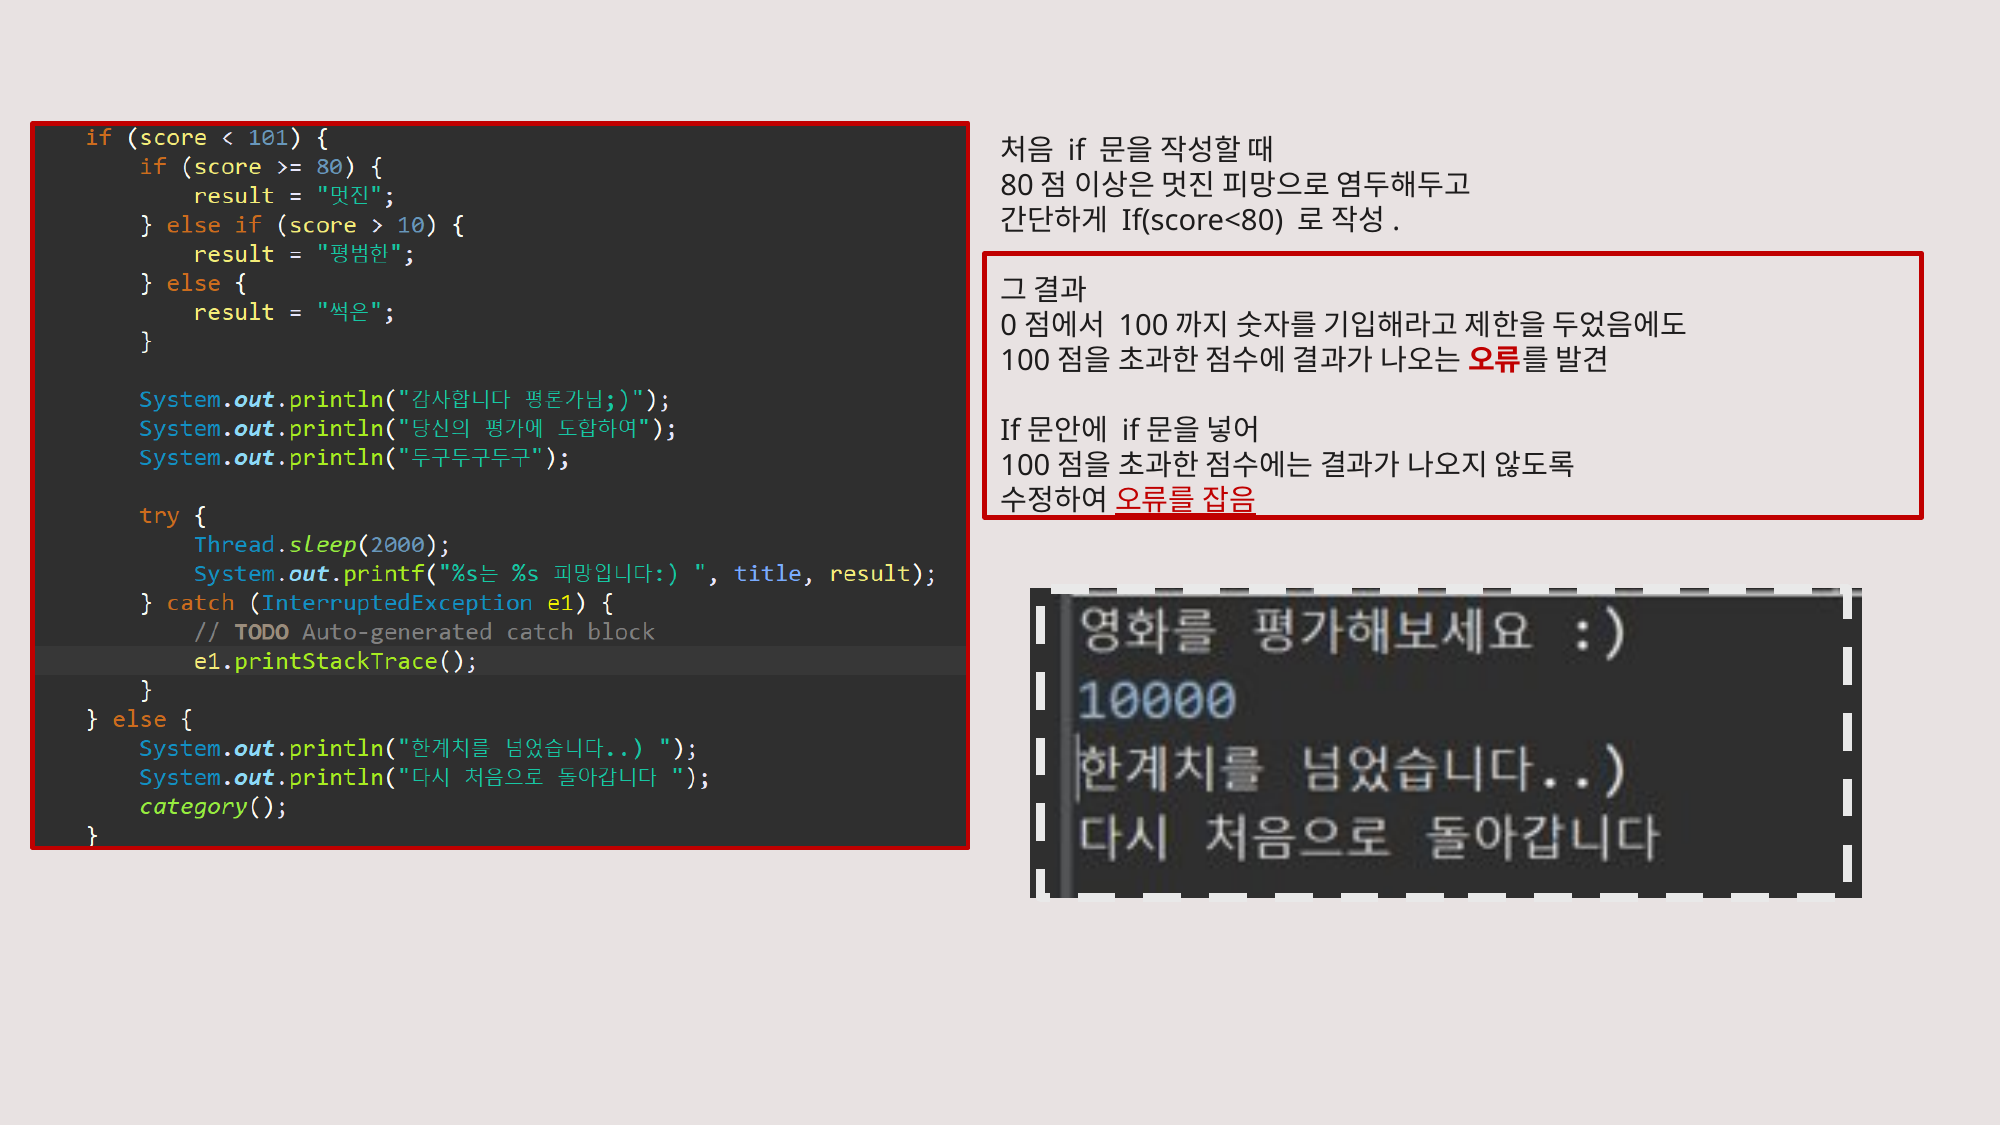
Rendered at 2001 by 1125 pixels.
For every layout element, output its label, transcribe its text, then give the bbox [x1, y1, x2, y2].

text_box 처음 if 문을 작성할 때 80점 이상은 멋진 피망으로 염두해두고 간단하게 If(score<80) 로 작성. 그 결과 0점에서 100까지 숫자를 기입해라고 제한을 두었음에도 100점을 초과한 점수에 결과가 나오는 오류를 발견 If문안에 if문을 넣어 100점을 초과한 점수에는 결과가 나오지 않도록 수정하여 오류를 잡음 [985, 124, 1955, 594]
text_box [983, 251, 1924, 519]
picture [1029, 588, 1863, 898]
picture [33, 123, 970, 848]
